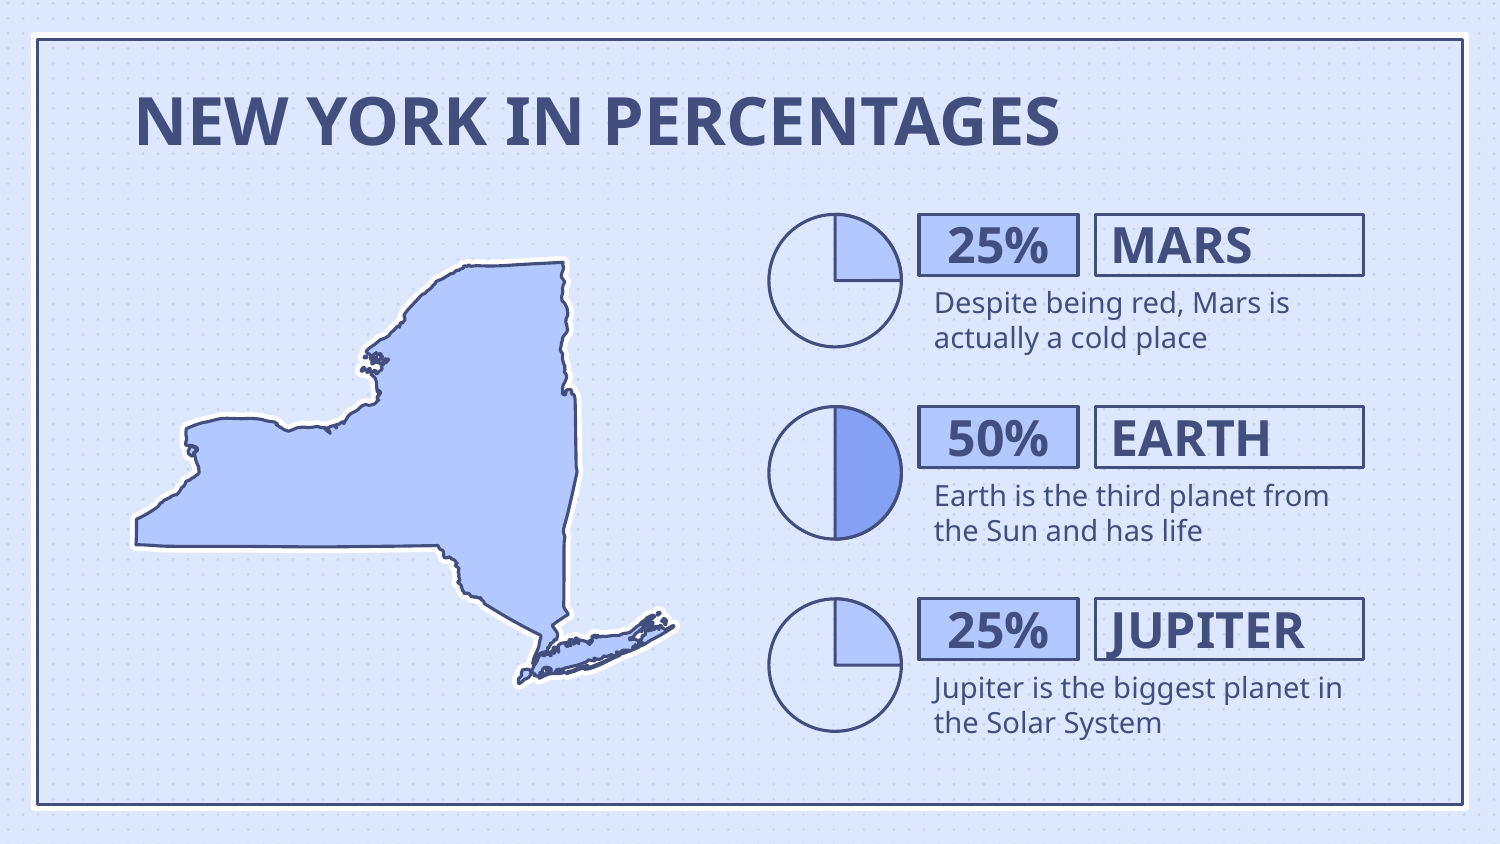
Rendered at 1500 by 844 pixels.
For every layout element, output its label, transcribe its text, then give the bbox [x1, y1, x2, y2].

subtitle JUPITER [1094, 597, 1365, 661]
picture [0, 0, 1500, 844]
subtitle EARTH [1094, 405, 1365, 469]
title 25% [917, 213, 1080, 277]
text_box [768, 214, 902, 348]
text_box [135, 262, 675, 684]
title 25% [917, 597, 1080, 661]
subtitle Earth is the third planet from the Sun and has life [918, 461, 1364, 565]
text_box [768, 598, 902, 732]
subtitle Despite being red, Mars is actually a cold place [918, 269, 1364, 373]
subtitle MARS [1094, 213, 1365, 277]
title 50% [917, 405, 1080, 469]
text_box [768, 406, 902, 540]
title NEW YORK IN PERCENTAGES [118, 63, 1382, 161]
subtitle Jupiter is the biggest planet in the Solar System [918, 653, 1364, 757]
